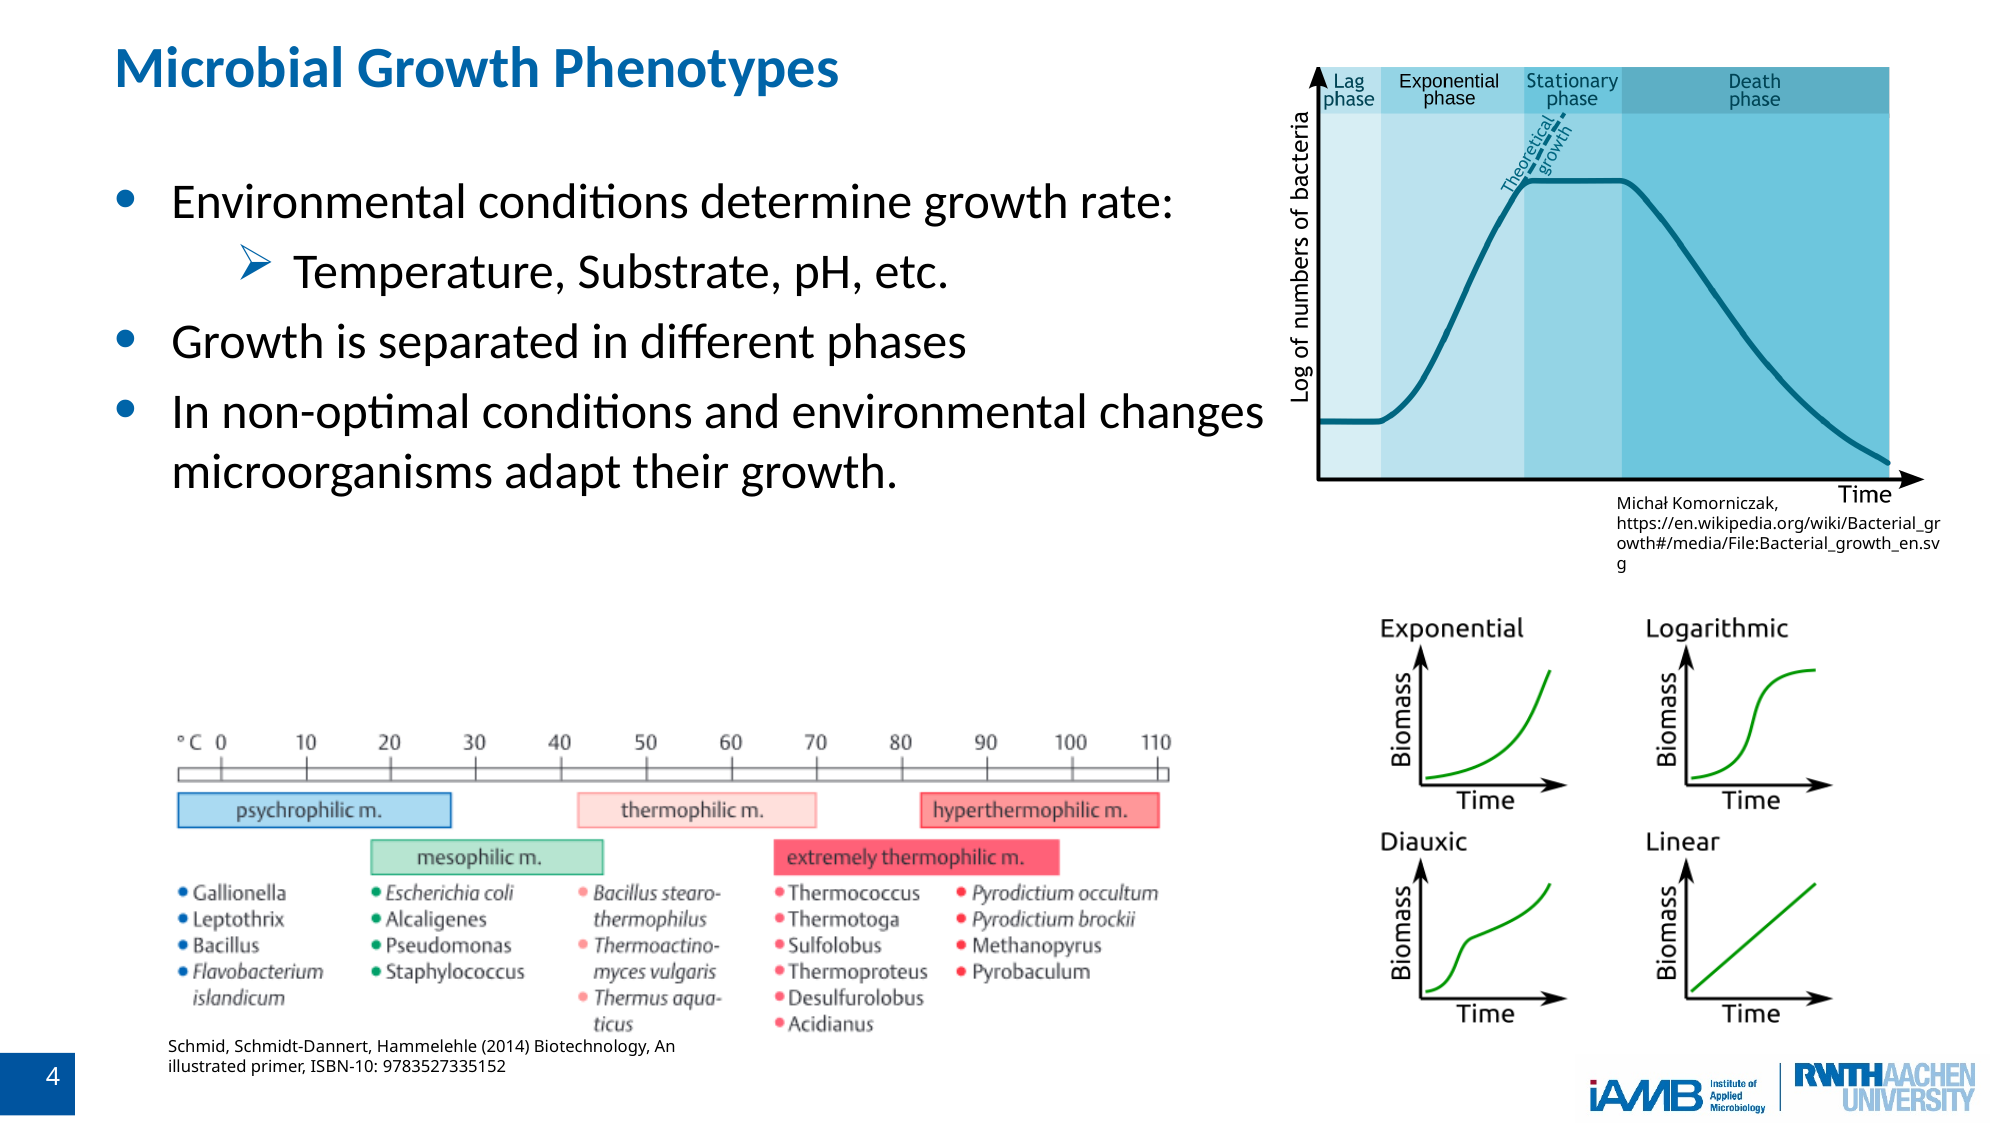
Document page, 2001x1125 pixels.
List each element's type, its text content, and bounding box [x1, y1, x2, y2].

title Microbial Growth Phenotypes [99, 21, 1899, 155]
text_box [1284, 67, 1963, 562]
slide_number 4 [0, 1052, 76, 1116]
picture [1371, 611, 1870, 1025]
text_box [152, 724, 1176, 1085]
picture [1575, 1054, 1990, 1123]
list Environmental conditions determine growth rate: Temperature, Substrate, pH, etc. Growth is separated in different phases In non-optimal conditions and environmental changes microorganisms adapt their growth. [99, 160, 1506, 814]
